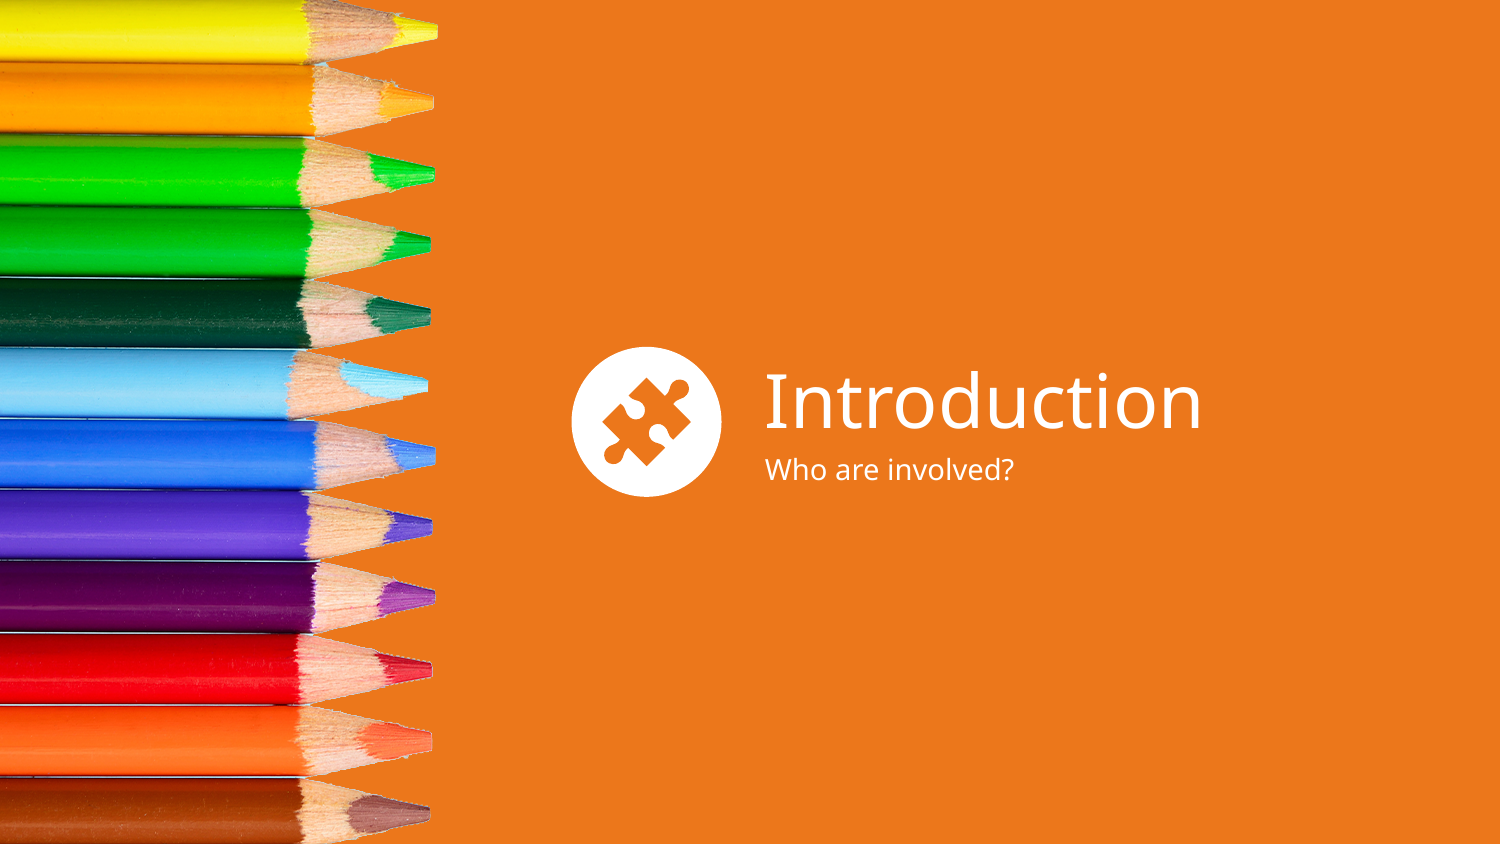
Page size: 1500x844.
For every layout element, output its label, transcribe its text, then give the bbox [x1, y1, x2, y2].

picture [0, 0, 438, 844]
text_box [600, 375, 693, 469]
list Who are involved? [750, 445, 1500, 493]
list Introduction [750, 351, 1500, 445]
text_box [569, 344, 724, 499]
